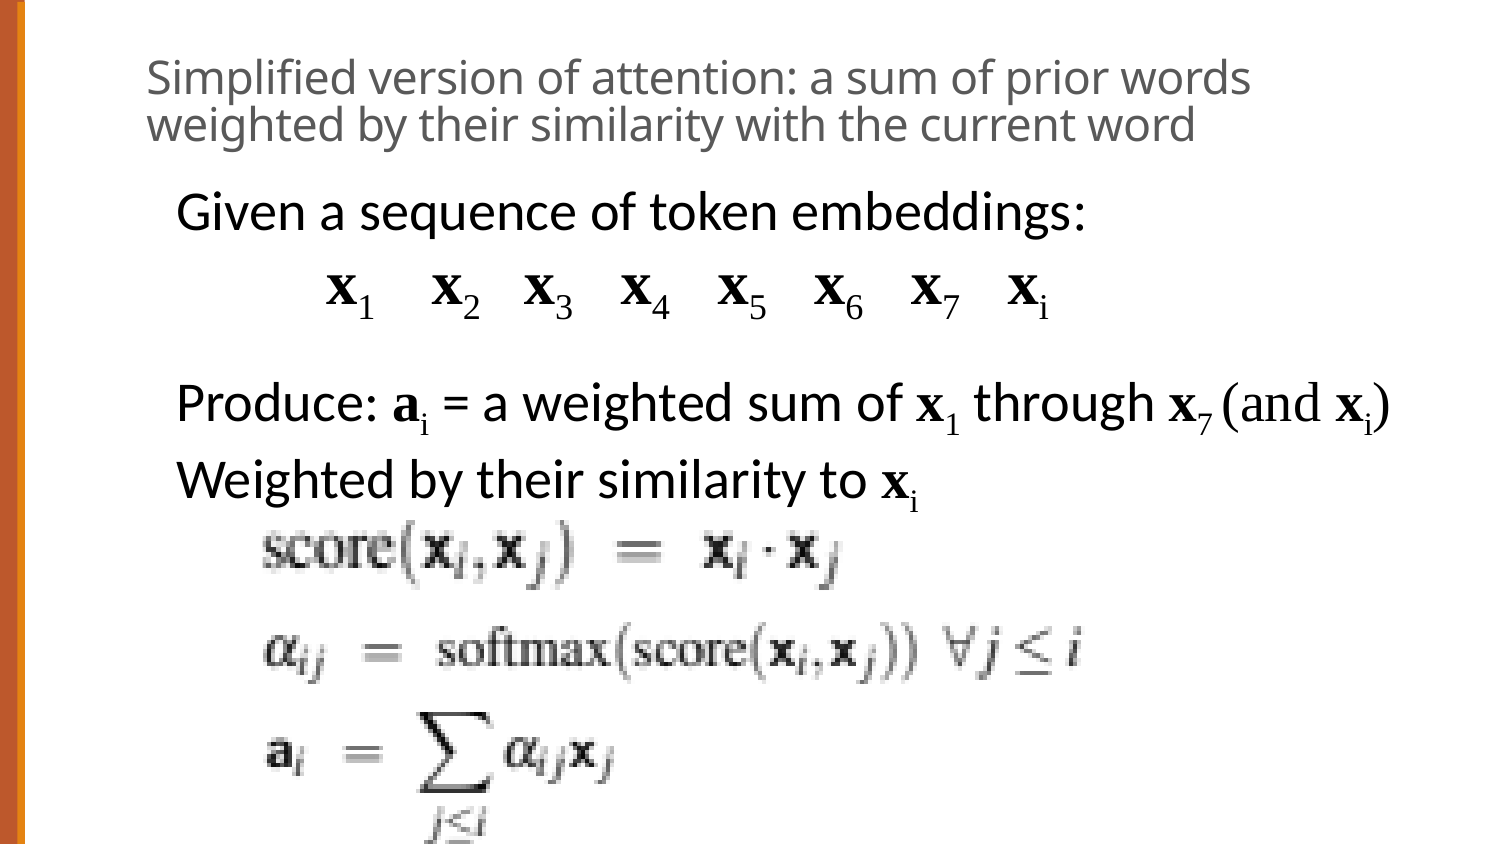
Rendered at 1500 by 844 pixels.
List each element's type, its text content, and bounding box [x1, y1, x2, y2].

title Simplified version of attention: a sum of prior words weighted by their similarity with the current word [131, 47, 1369, 159]
picture [261, 520, 854, 592]
picture [243, 617, 1102, 844]
text_box Given a sequence of token embeddings: x1 x2 x3 x4 x5 x6 x7 xi Produce: ai = a weighted sum of x1 through x7 (and xi) Weighted by their similarity to xi [161, 166, 1482, 527]
